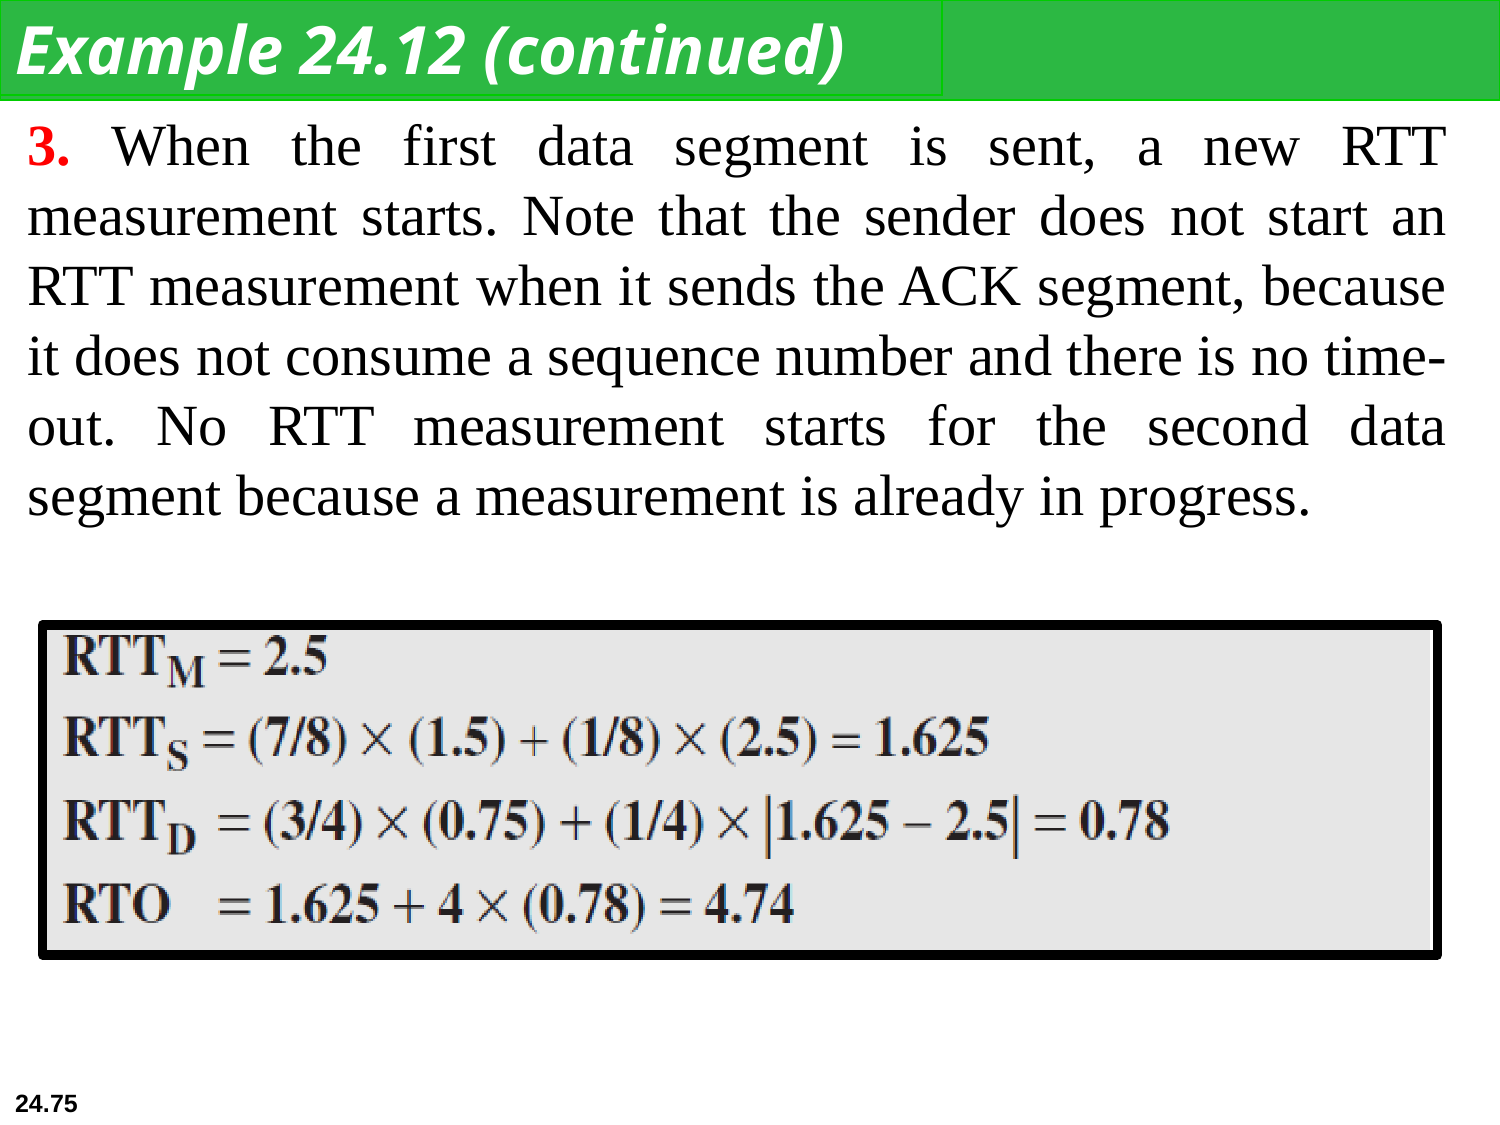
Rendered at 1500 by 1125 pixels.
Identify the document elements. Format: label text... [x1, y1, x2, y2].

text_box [0, 0, 1500, 101]
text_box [29, 612, 1438, 969]
text_box 24.75 [0, 1049, 313, 1125]
text_box 3. When the first data segment is sent, a new RTT measurement starts. Note that the sender does not start an RTT measurement when it sends the ACK segment, because it does not consume a sequence number and there is no time-out. No RTT measurement starts for the second data segment because a measurement is already in progress. [12, 109, 1463, 535]
